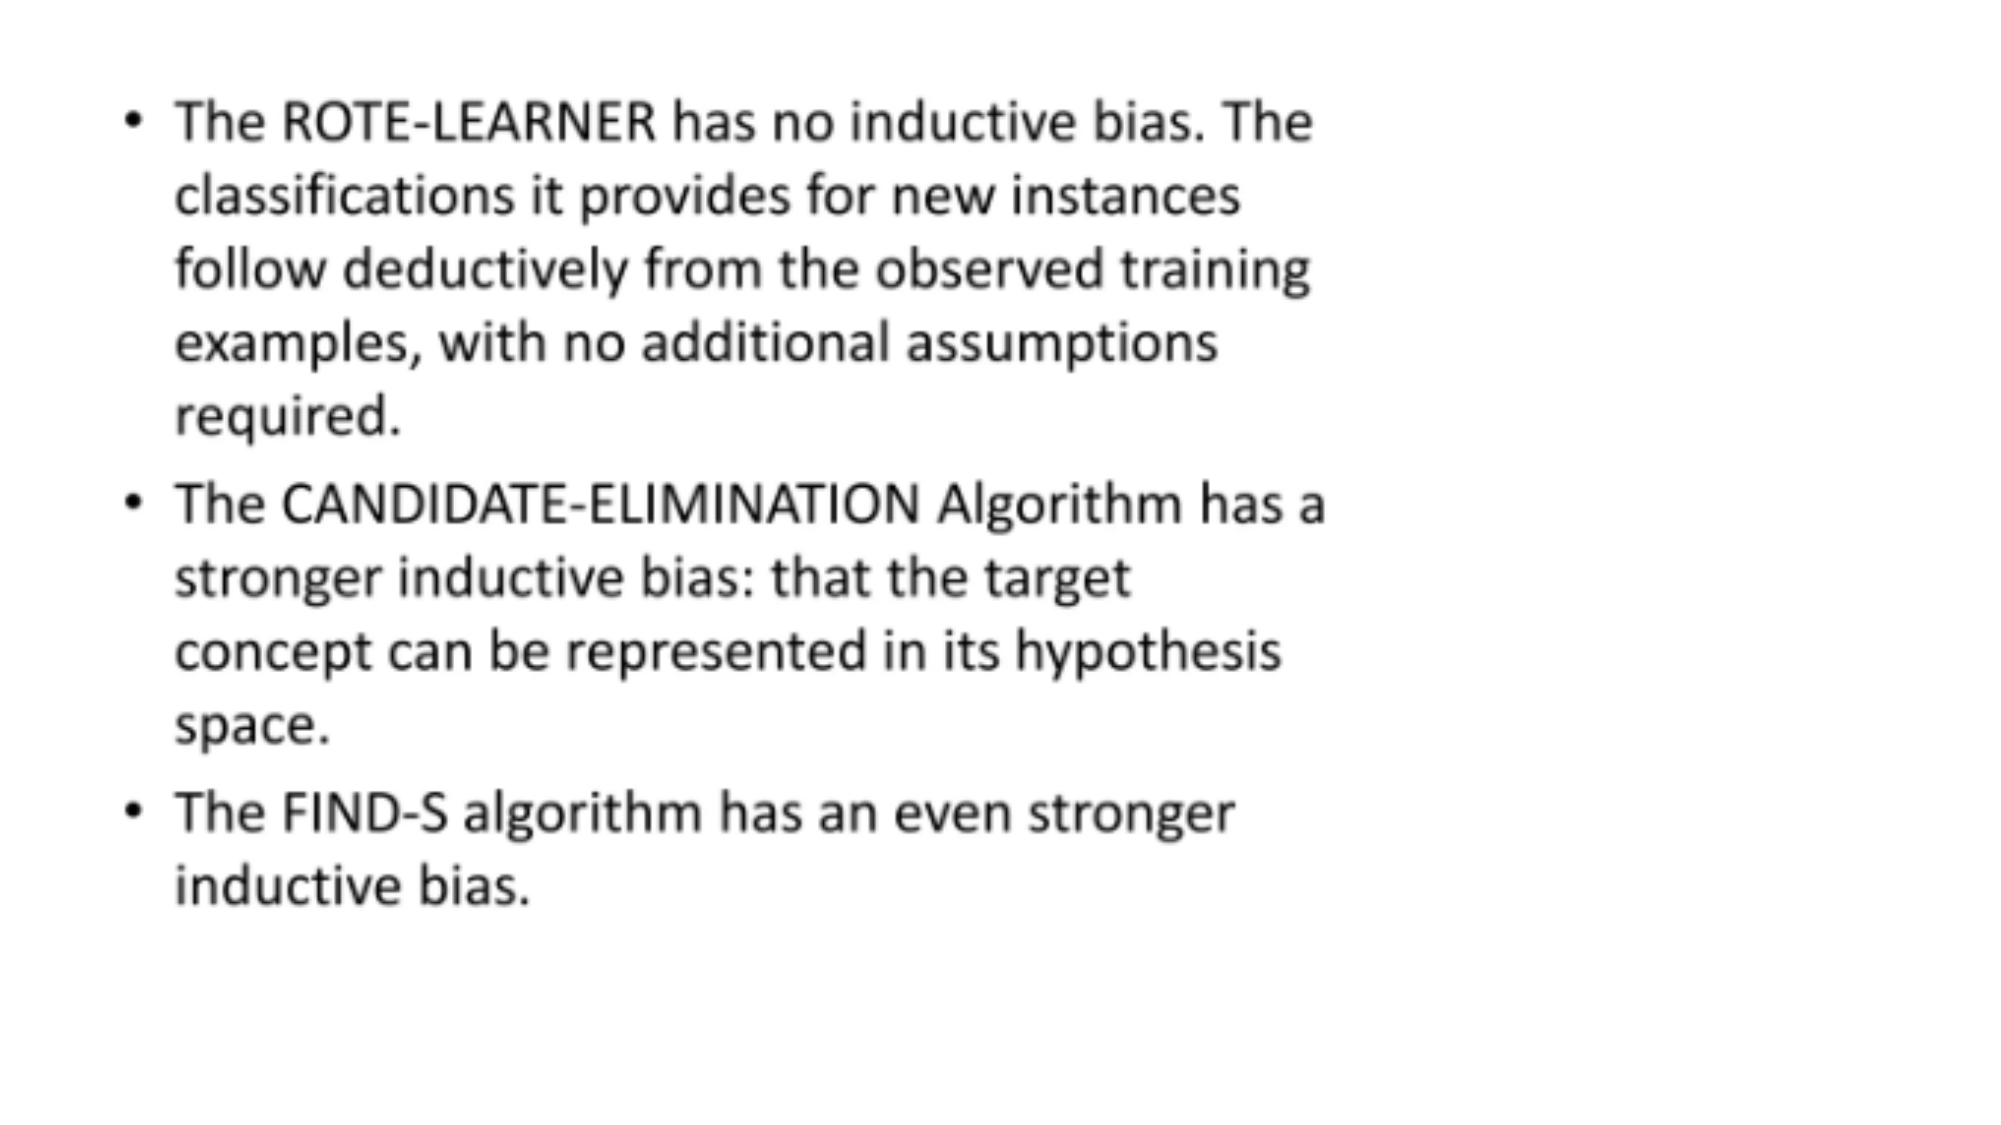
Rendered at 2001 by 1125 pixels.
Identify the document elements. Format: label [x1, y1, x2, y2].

list [85, 52, 1375, 967]
